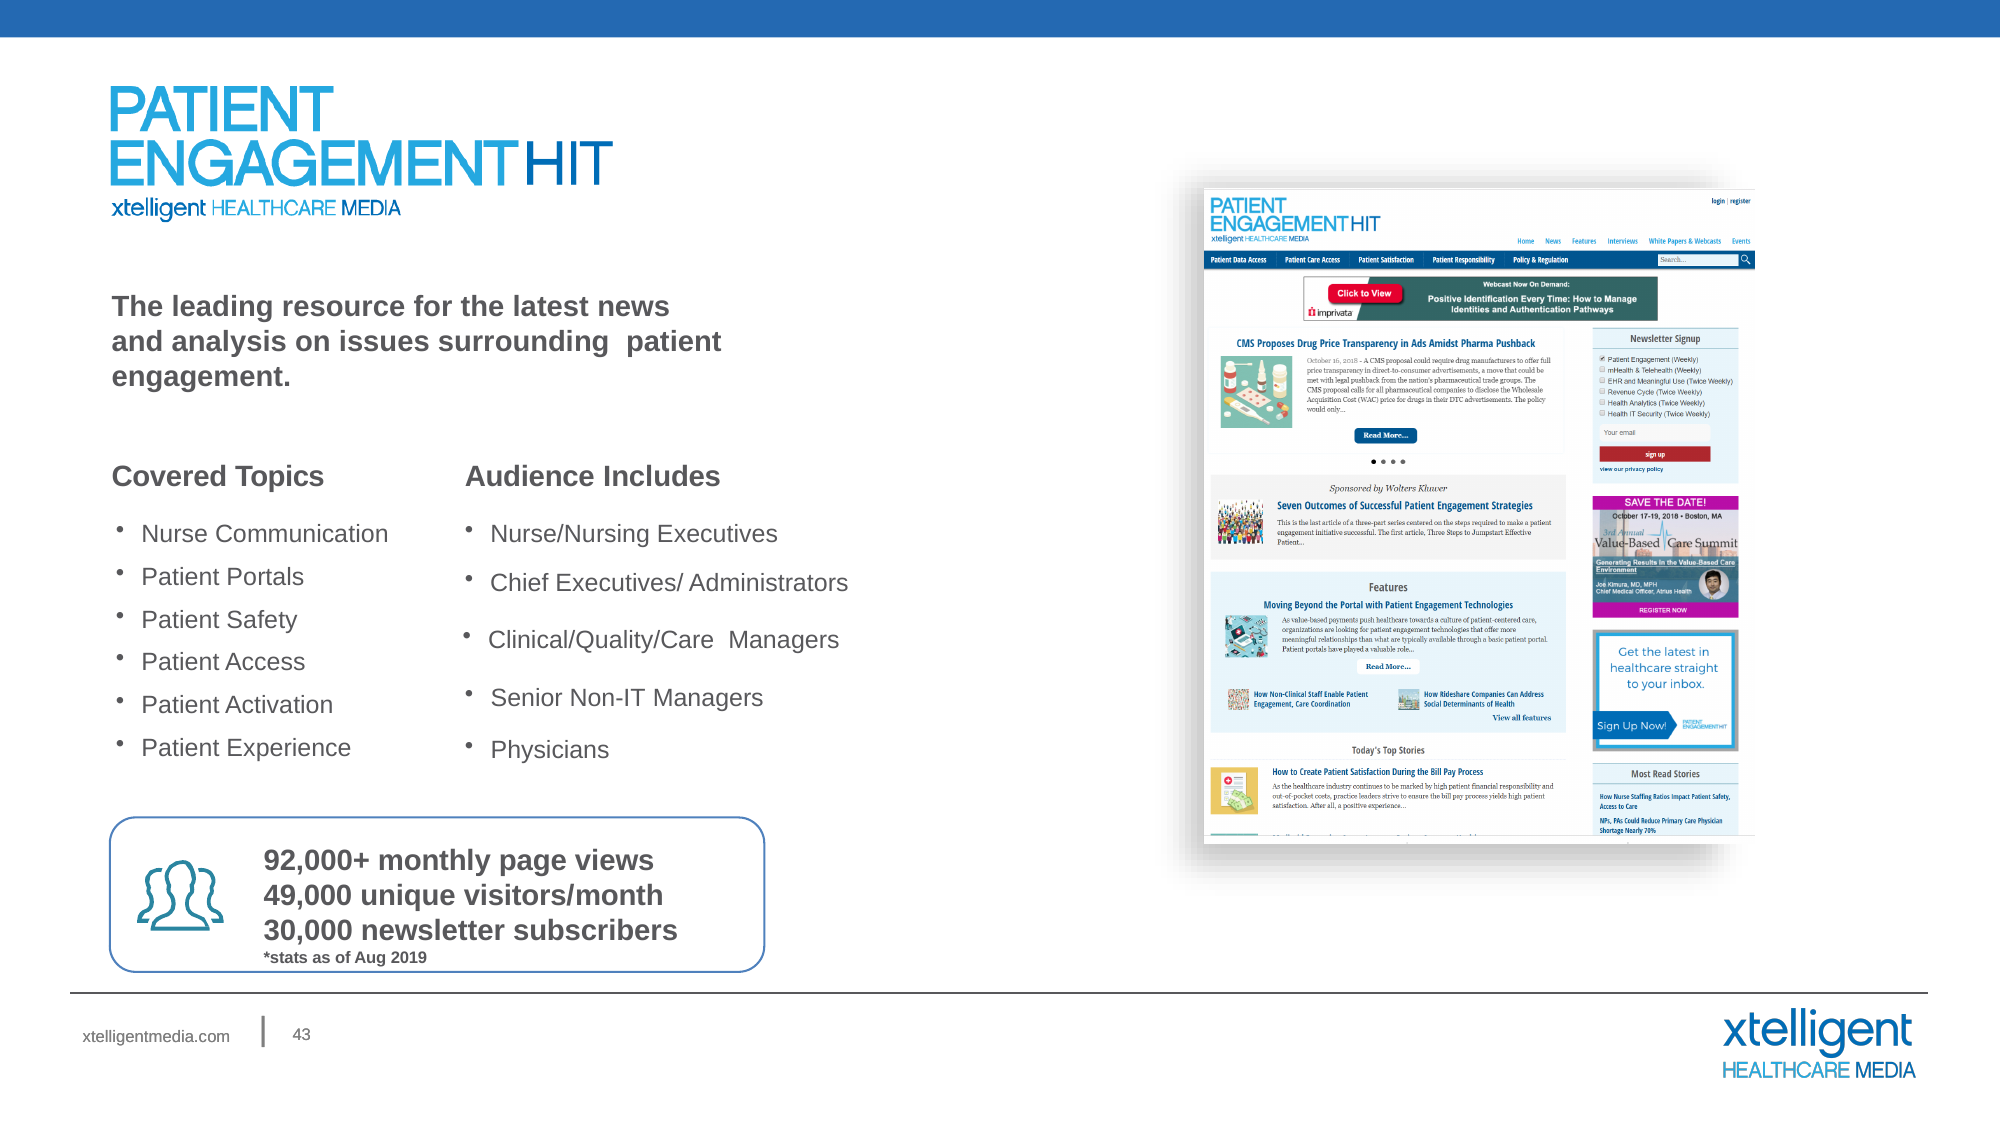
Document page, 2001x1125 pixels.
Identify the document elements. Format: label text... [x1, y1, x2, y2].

text_box Senior Non-IT Managers [462, 679, 820, 712]
text_box Clinical/Quality/Care Managers [460, 621, 843, 654]
picture [1723, 1008, 1916, 1078]
picture [1204, 188, 1755, 844]
text_box Audience Includes [462, 454, 726, 492]
text_box The leading resource for the latest news and analysis on issues surrounding patient engagement. [109, 285, 723, 393]
text_box Nurse Communication Patient Portals Patient Safety Patient Access Patient Activation Patient Experience [114, 515, 437, 762]
text_box Physicians [462, 731, 657, 764]
text_box Nurse/Nursing Executives [462, 516, 820, 548]
text_box Covered Topics [109, 454, 332, 492]
picture [94, 55, 624, 255]
text_box [108, 816, 766, 973]
text_box Chief Executives/ Administrators [462, 564, 856, 627]
text_box [1144, 141, 1760, 908]
